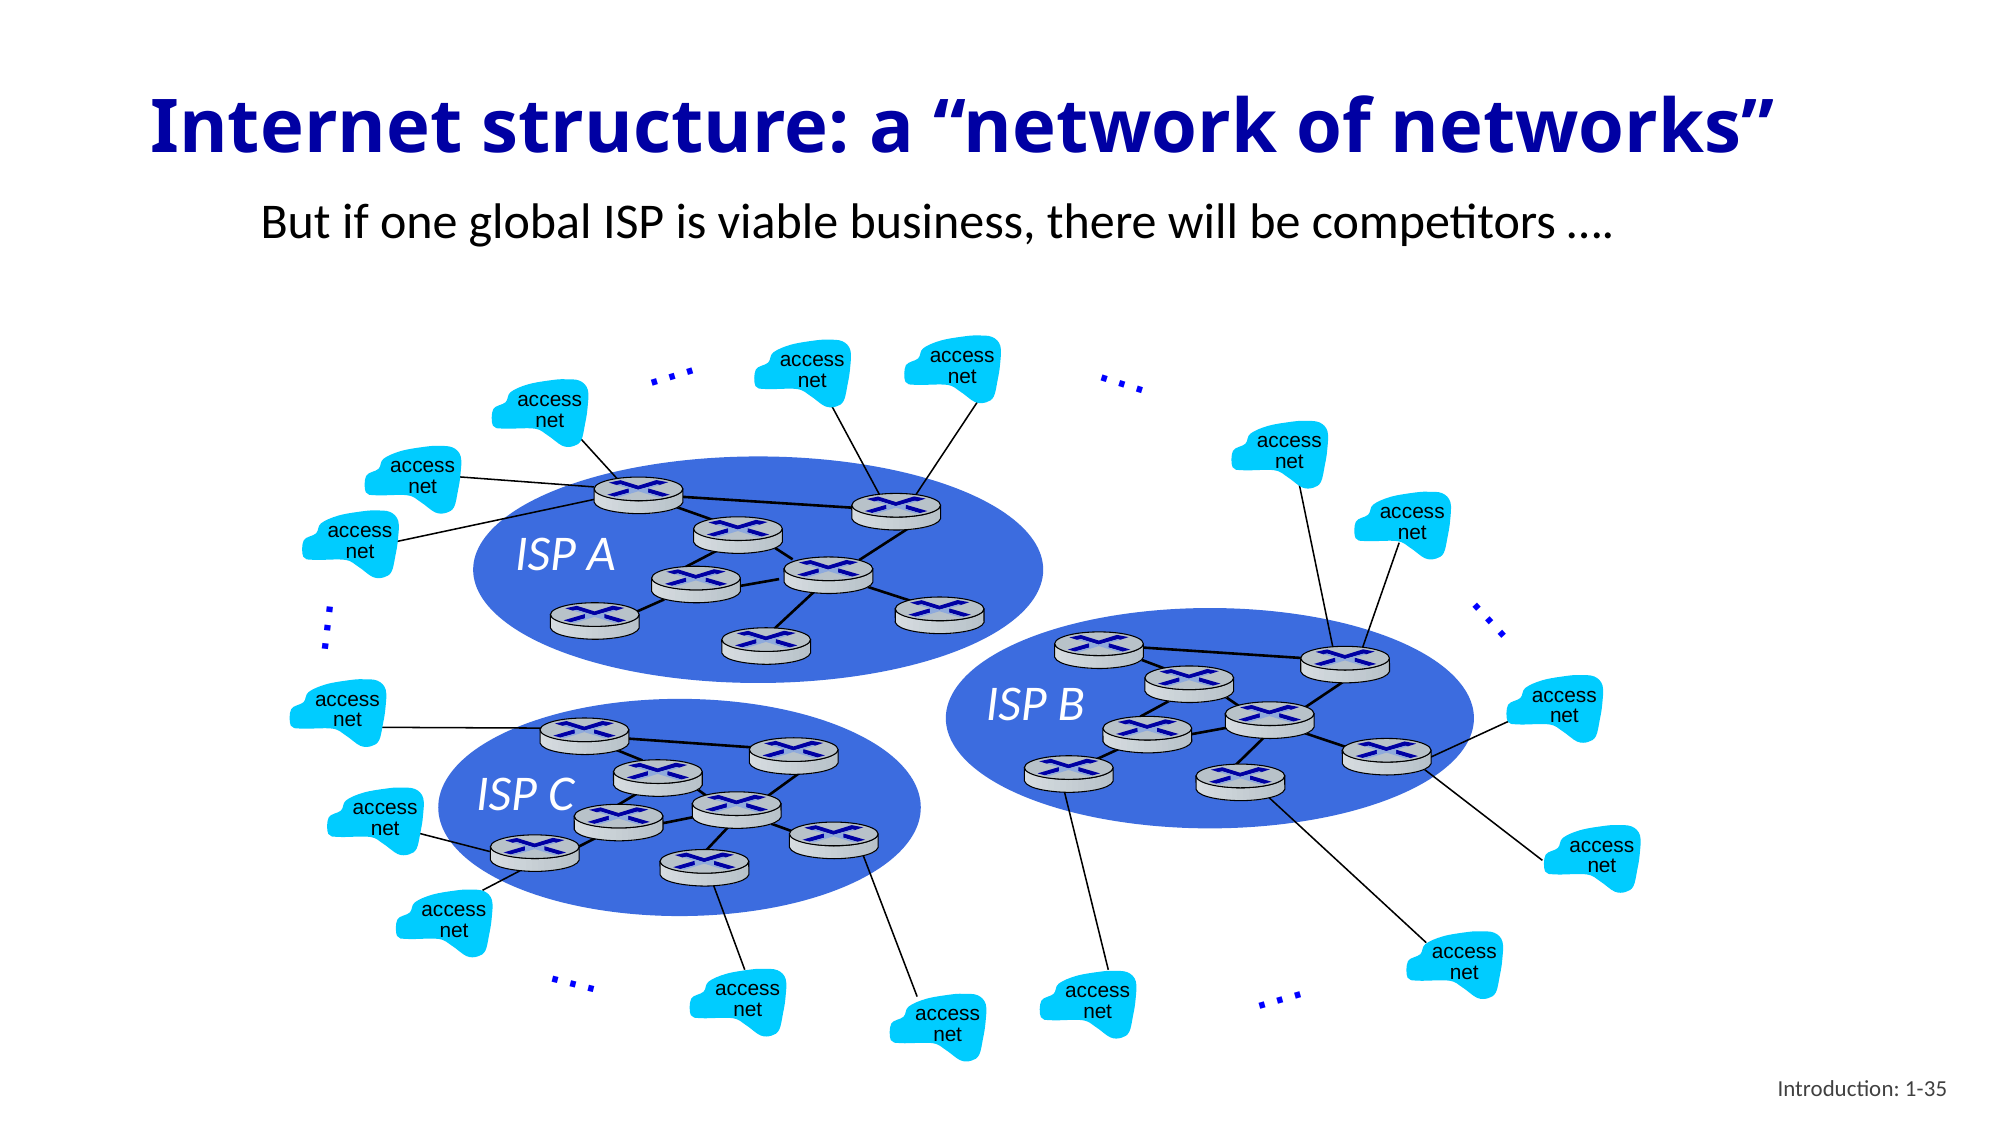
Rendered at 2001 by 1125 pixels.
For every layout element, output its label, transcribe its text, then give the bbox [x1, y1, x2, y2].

title Internet structure: a “network of networks” [135, 55, 1861, 202]
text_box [1054, 631, 1144, 669]
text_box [265, 314, 1650, 1063]
slide_number Introduction: 1-35 [1512, 1056, 1963, 1117]
text_box But if one global ISP is viable business, there will be competitors …. [245, 190, 1841, 302]
